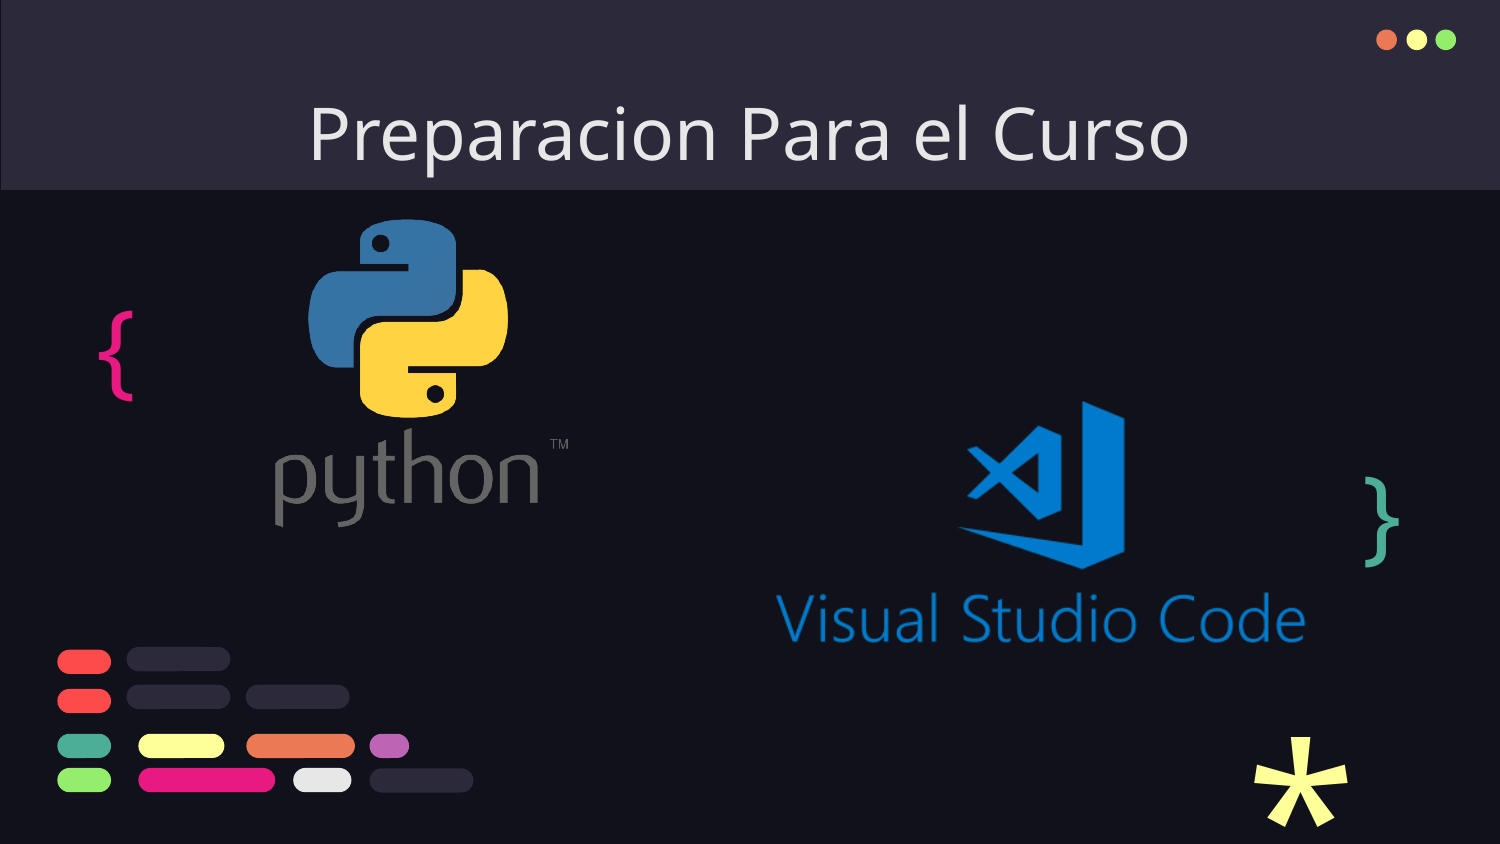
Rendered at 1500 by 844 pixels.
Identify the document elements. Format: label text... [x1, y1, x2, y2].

text_box { [81, 266, 121, 409]
text_box } [1352, 447, 1433, 573]
text_box * [1231, 684, 1317, 805]
title Preparacion Para el Curso [118, 72, 1382, 167]
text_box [57, 646, 474, 793]
picture [126, 216, 690, 534]
picture [733, 368, 1348, 676]
